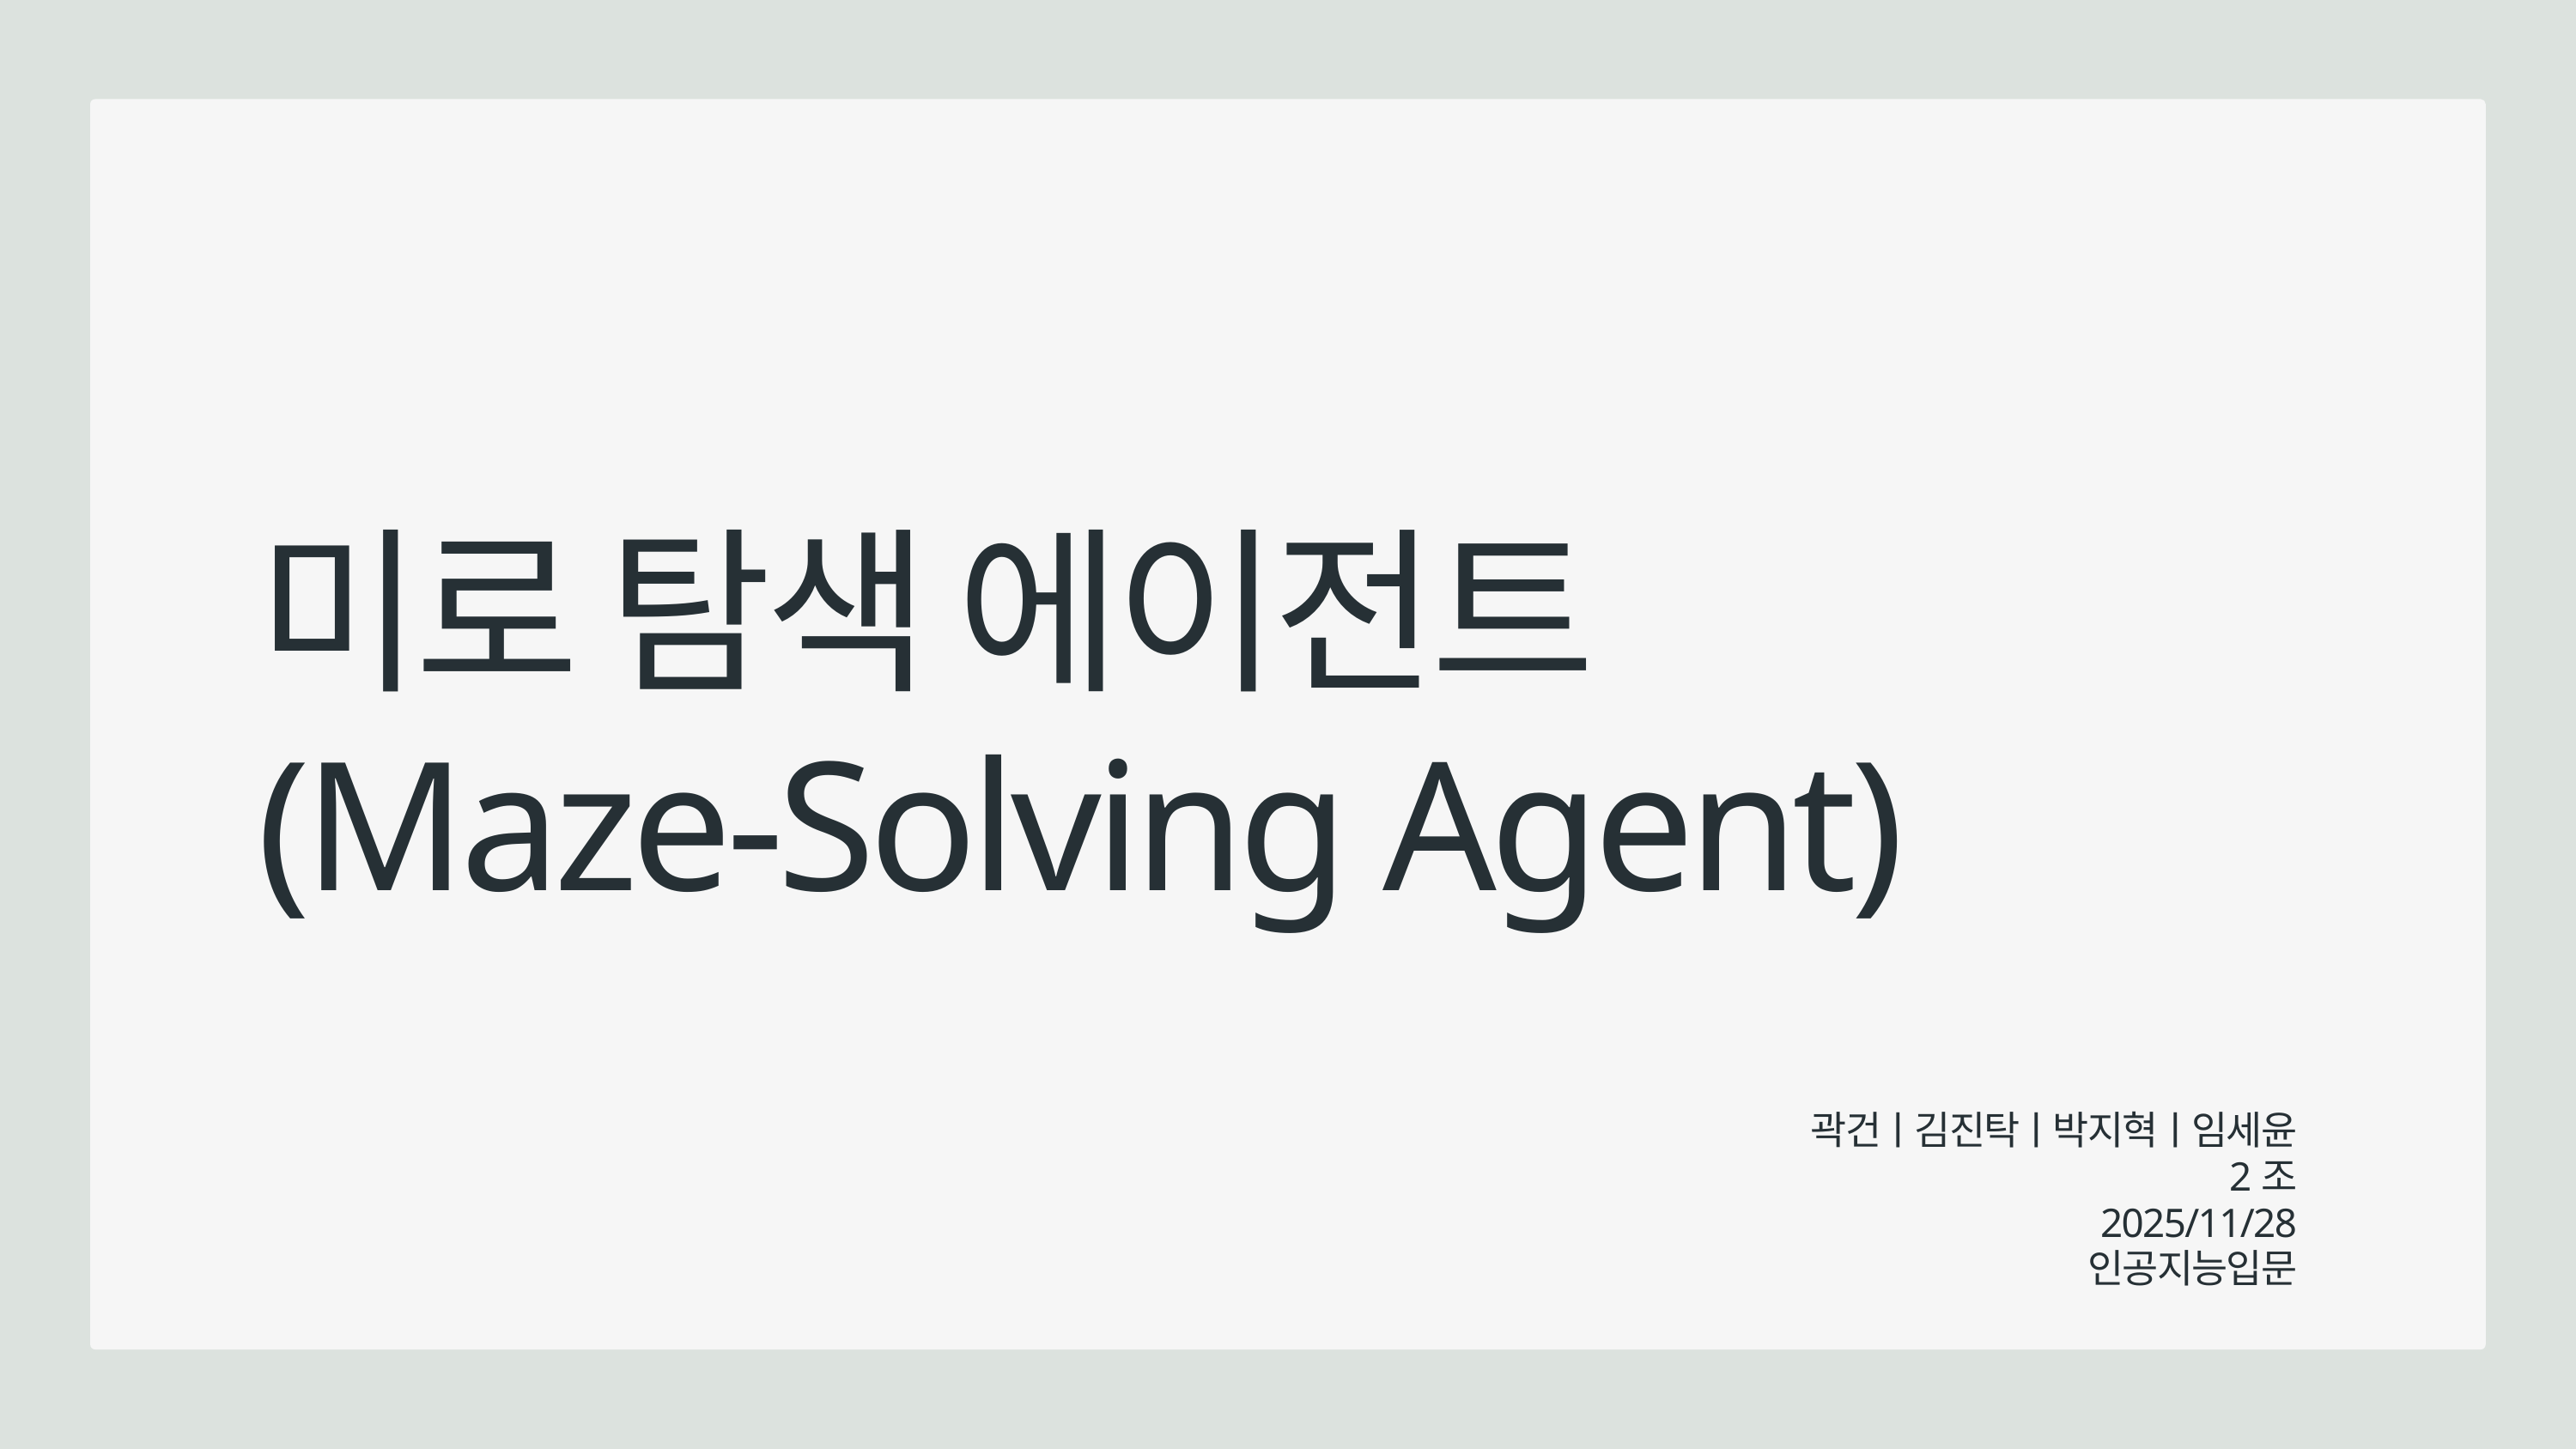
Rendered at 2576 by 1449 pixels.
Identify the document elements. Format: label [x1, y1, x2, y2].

text_box [89, 99, 2486, 1350]
